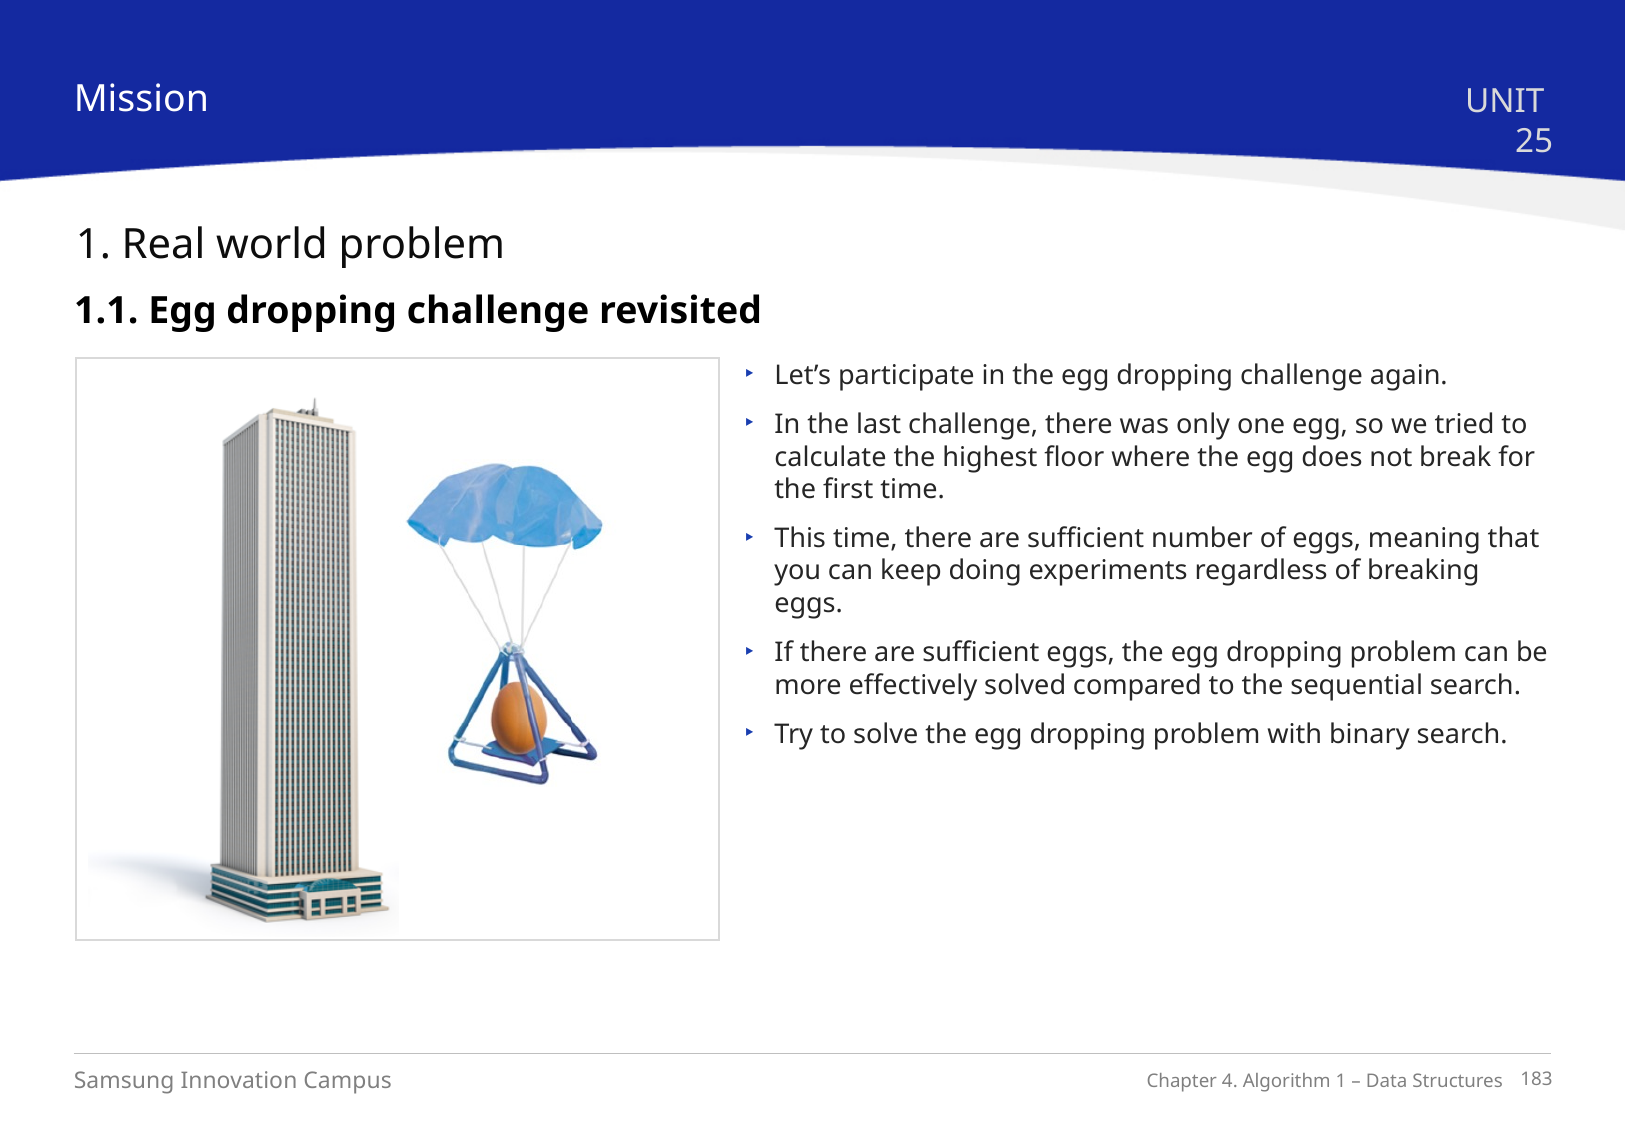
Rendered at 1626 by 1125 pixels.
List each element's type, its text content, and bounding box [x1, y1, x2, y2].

text_box UNIT 25 [1422, 78, 1554, 159]
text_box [75, 358, 720, 941]
text_box Let’s participate in the egg dropping challenge again. In the last challenge, there was only one egg, so we tried to calculate the highest floor where the egg does not break for the first time. This time, there are sufficient number of eggs, meaning that you can keep doing experiments regardless of breaking eggs. If there are sufficient eggs, the egg dropping problem can be more effectively solved compared to the sequential search. Try to solve the egg dropping problem with binary search. [743, 356, 1554, 750]
picture [0, 0, 1625, 1125]
text_box Mission [73, 73, 981, 120]
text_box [59, 216, 1554, 339]
